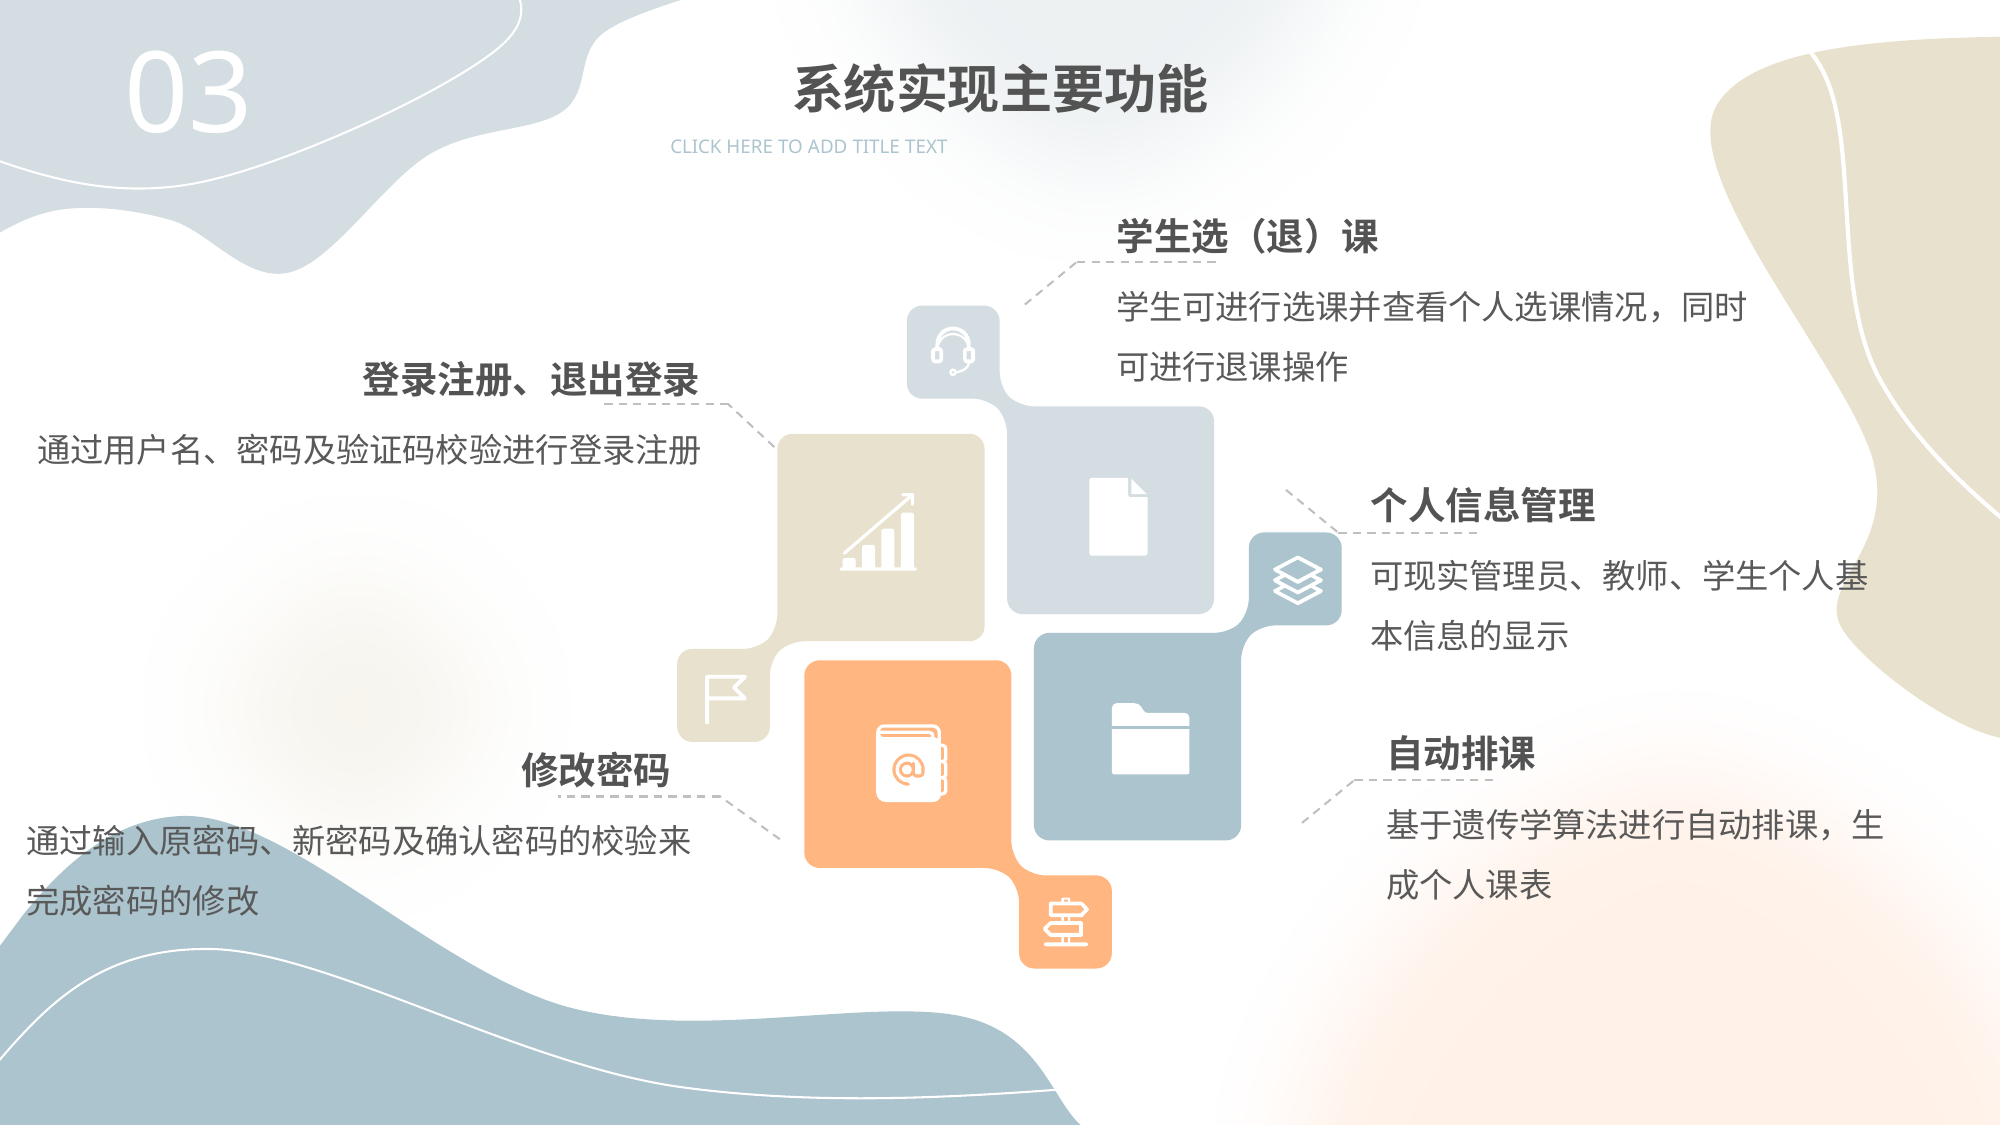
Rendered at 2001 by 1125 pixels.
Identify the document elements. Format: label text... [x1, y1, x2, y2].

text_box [876, 724, 948, 803]
text_box [1043, 897, 1090, 947]
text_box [1111, 703, 1190, 775]
text_box [804, 660, 1112, 969]
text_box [839, 493, 918, 571]
text_box [677, 433, 985, 739]
text_box [931, 326, 976, 377]
text_box CLICK HERE TO ADD TITLE TEXT [655, 127, 1345, 165]
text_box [11, 348, 775, 471]
text_box 系统实现主要功能 [616, 48, 1384, 127]
text_box [906, 305, 1215, 615]
text_box 03 [109, 12, 268, 162]
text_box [1302, 723, 1913, 906]
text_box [1285, 474, 1897, 658]
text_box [1089, 477, 1148, 556]
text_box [1024, 205, 1782, 389]
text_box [11, 739, 780, 923]
text_box [1033, 532, 1285, 841]
text_box [1273, 562, 1285, 599]
text_box [705, 674, 747, 725]
